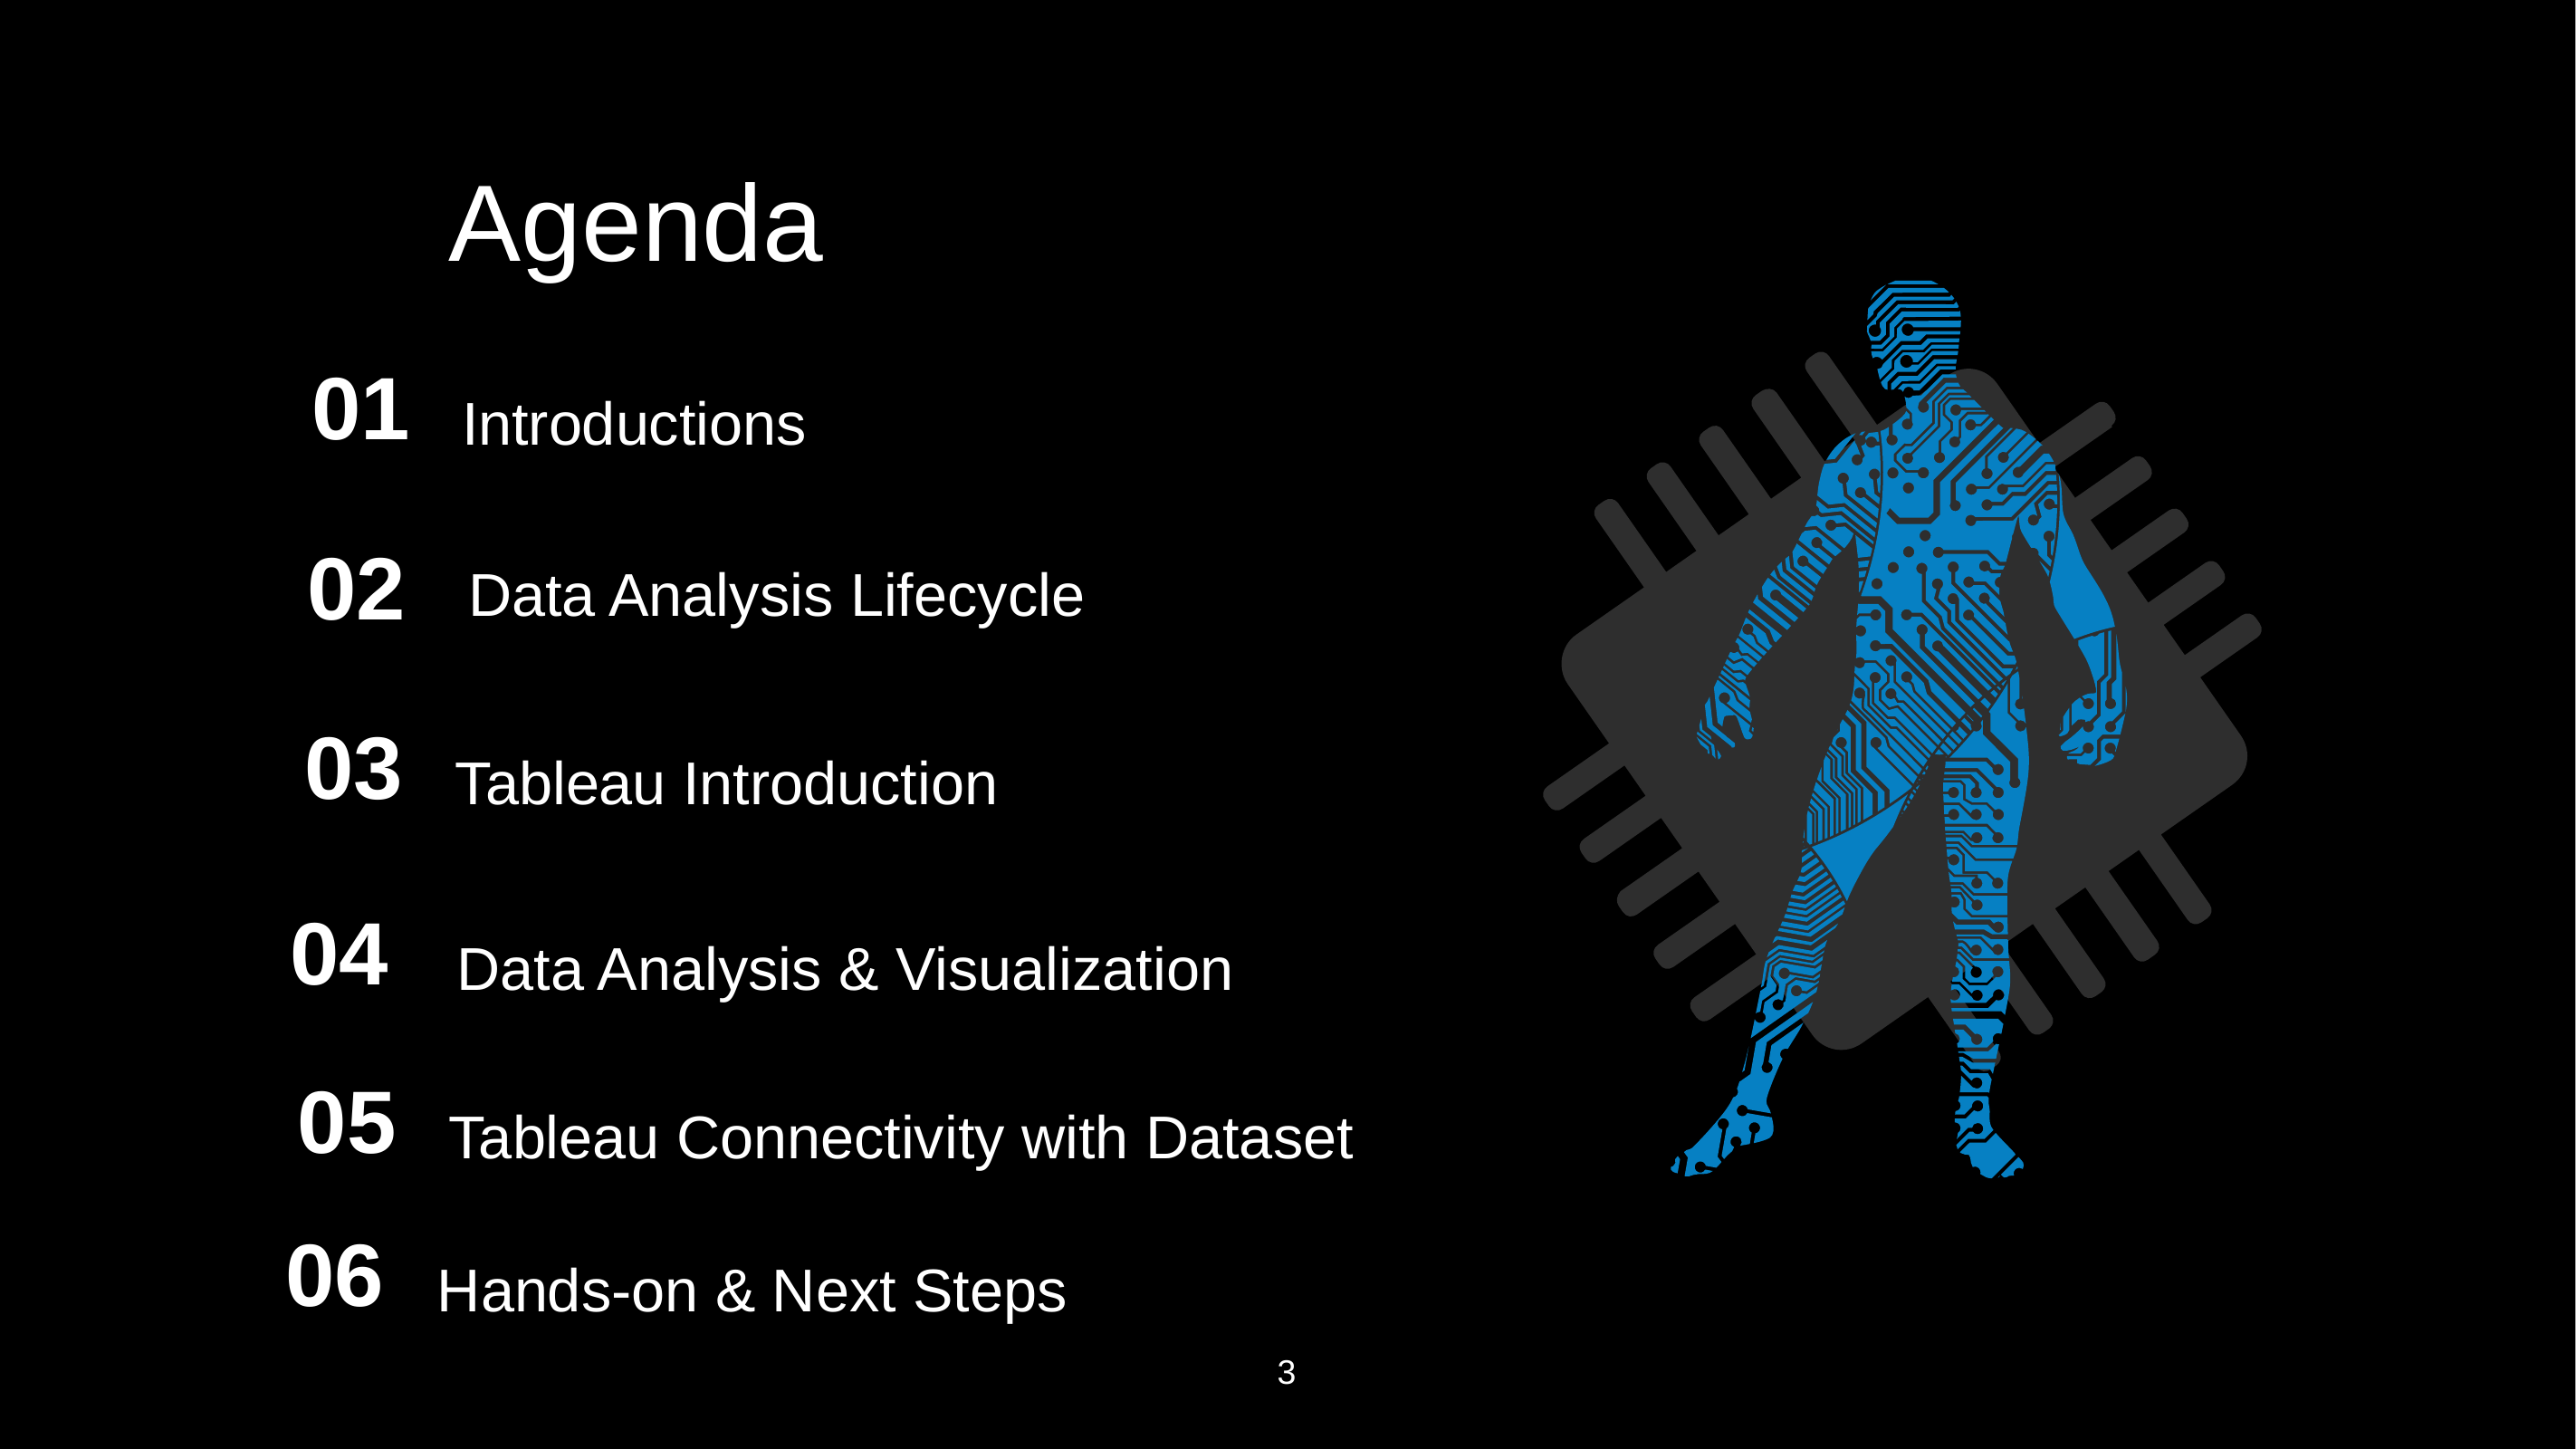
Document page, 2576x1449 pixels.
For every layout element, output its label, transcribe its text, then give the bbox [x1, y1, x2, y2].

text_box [239, 1057, 1441, 1179]
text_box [225, 1210, 1439, 1332]
text_box [1646, 462, 1670, 513]
text_box [2128, 508, 2188, 572]
text_box [1653, 936, 1670, 969]
text_box 3 [1258, 1344, 1316, 1401]
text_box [258, 524, 1670, 646]
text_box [1670, 280, 2128, 1179]
text_box [2128, 898, 2159, 962]
text_box [1594, 498, 1633, 524]
text_box [2128, 456, 2152, 494]
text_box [255, 344, 1439, 466]
text_box [1543, 646, 1670, 863]
text_box [2128, 561, 2262, 925]
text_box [247, 704, 1439, 826]
text_box [1623, 857, 1670, 916]
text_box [212, 889, 1633, 1011]
text_box Agenda [435, 146, 1533, 290]
